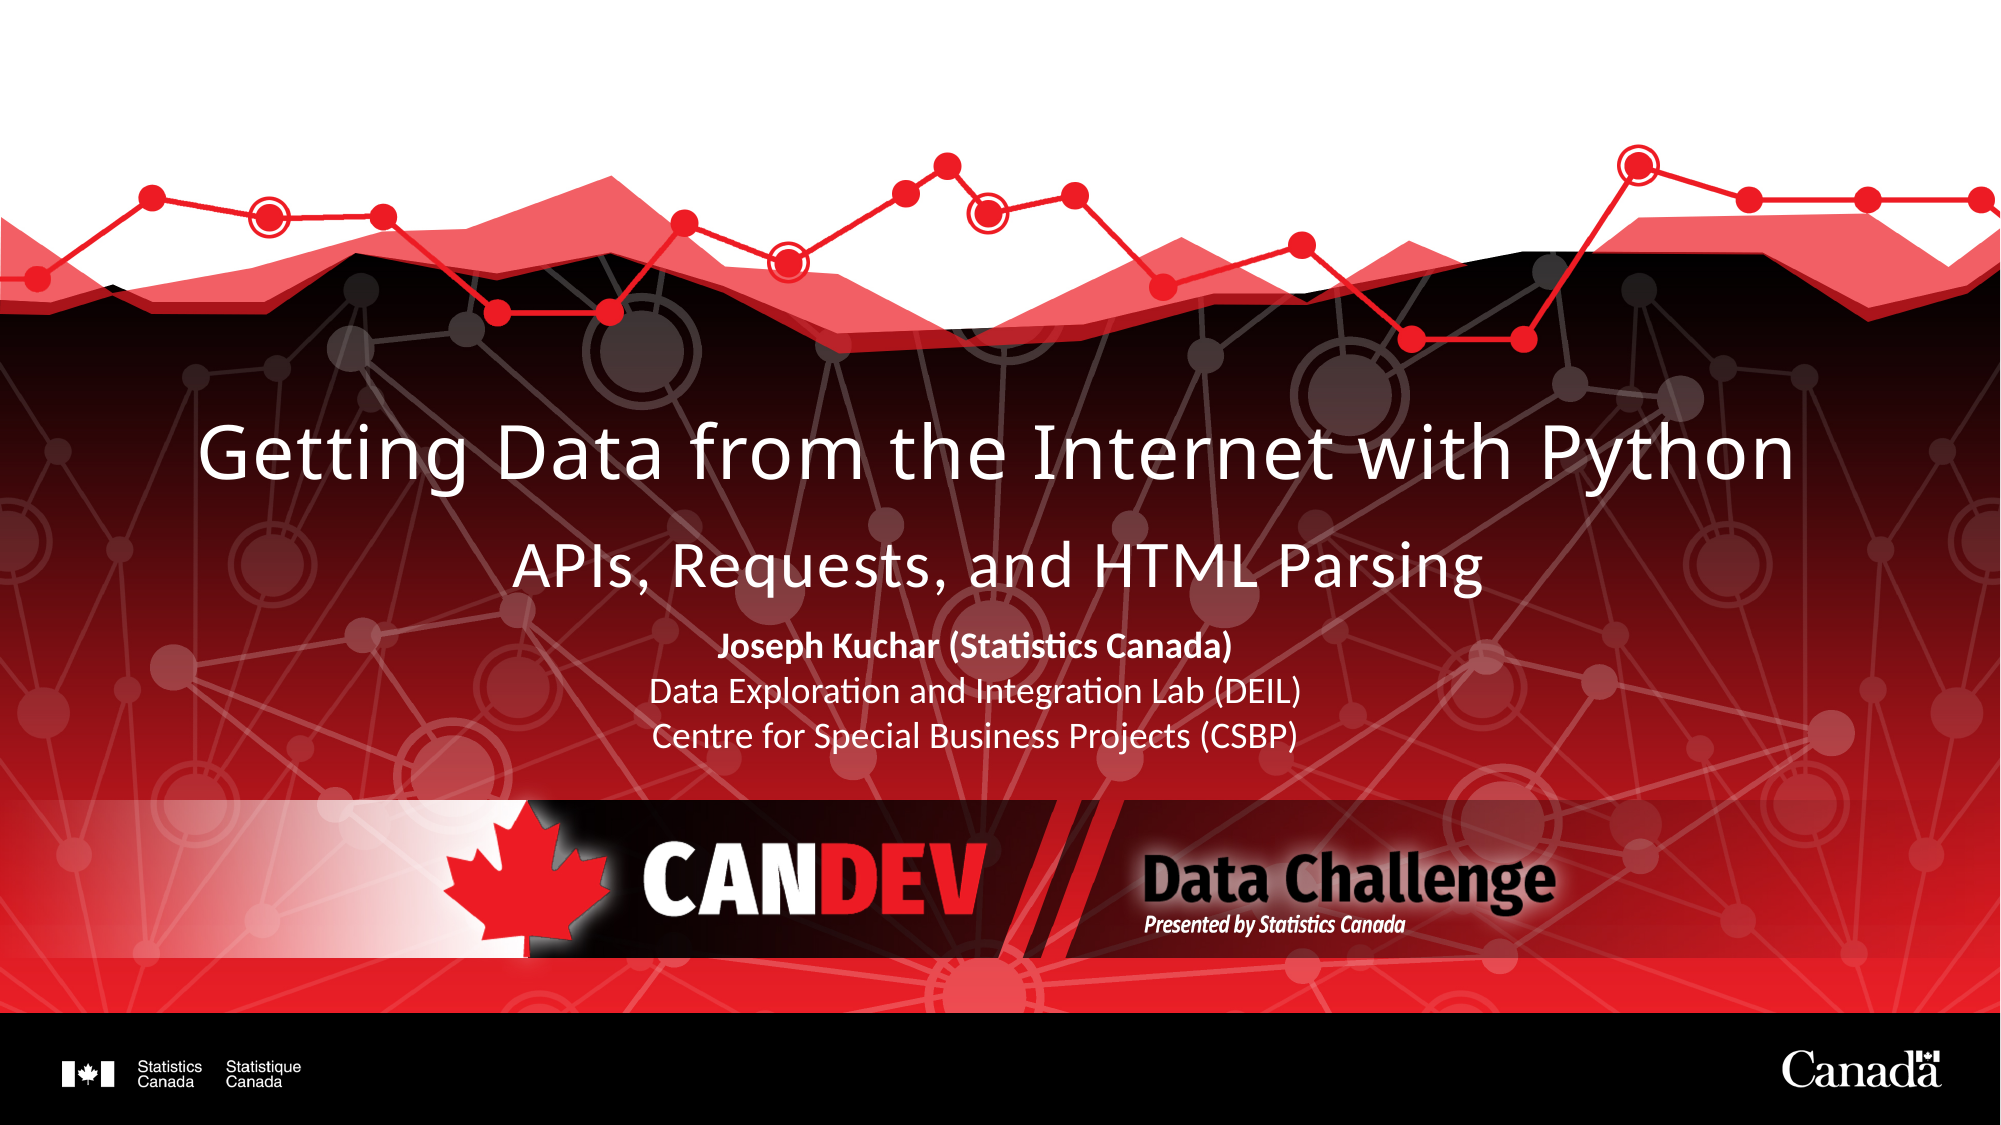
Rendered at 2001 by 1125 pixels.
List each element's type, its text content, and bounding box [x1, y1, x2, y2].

picture [0, 0, 2001, 1125]
subtitle APIs, Requests, and HTML Parsing [19, 513, 1980, 614]
title Getting Data from the Internet with Python [19, 397, 1980, 513]
text_box Joseph Kuchar (Statistics Canada) Data Exploration and Integration Lab (DEIL) Centre for Special Business Projects (CSBP) [568, 613, 1383, 808]
